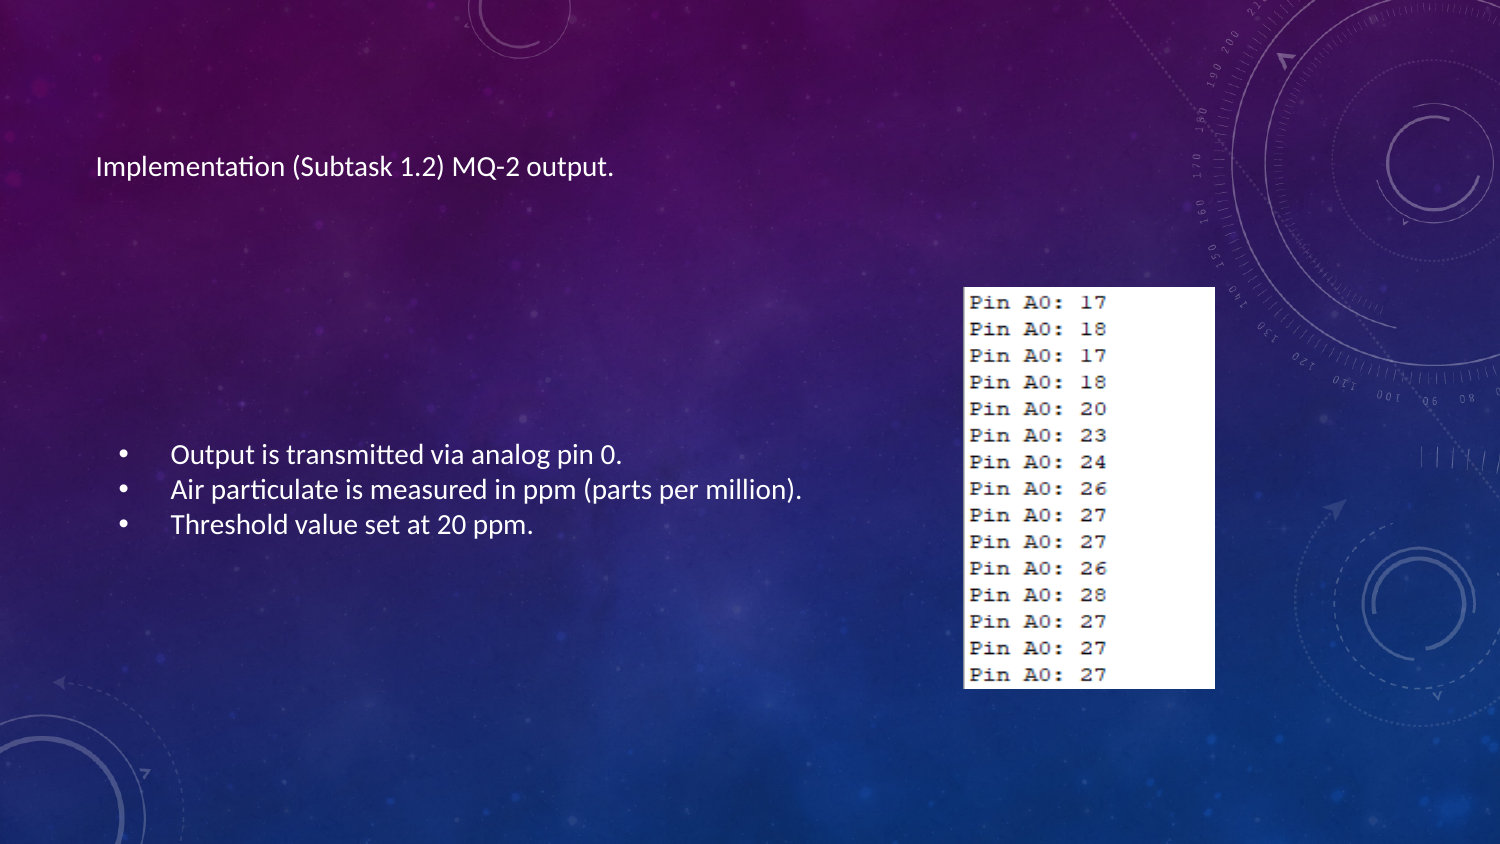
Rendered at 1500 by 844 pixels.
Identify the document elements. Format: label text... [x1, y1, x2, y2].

title Implementation (Subtask 1.2) MQ-2 output. [84, 75, 1331, 255]
list Output is transmitted via analog pin 0. Air particulate is measured in ppm (parts per million). Threshold value set at 20 ppm. [84, 263, 1331, 713]
picture [0, 0, 1500, 844]
